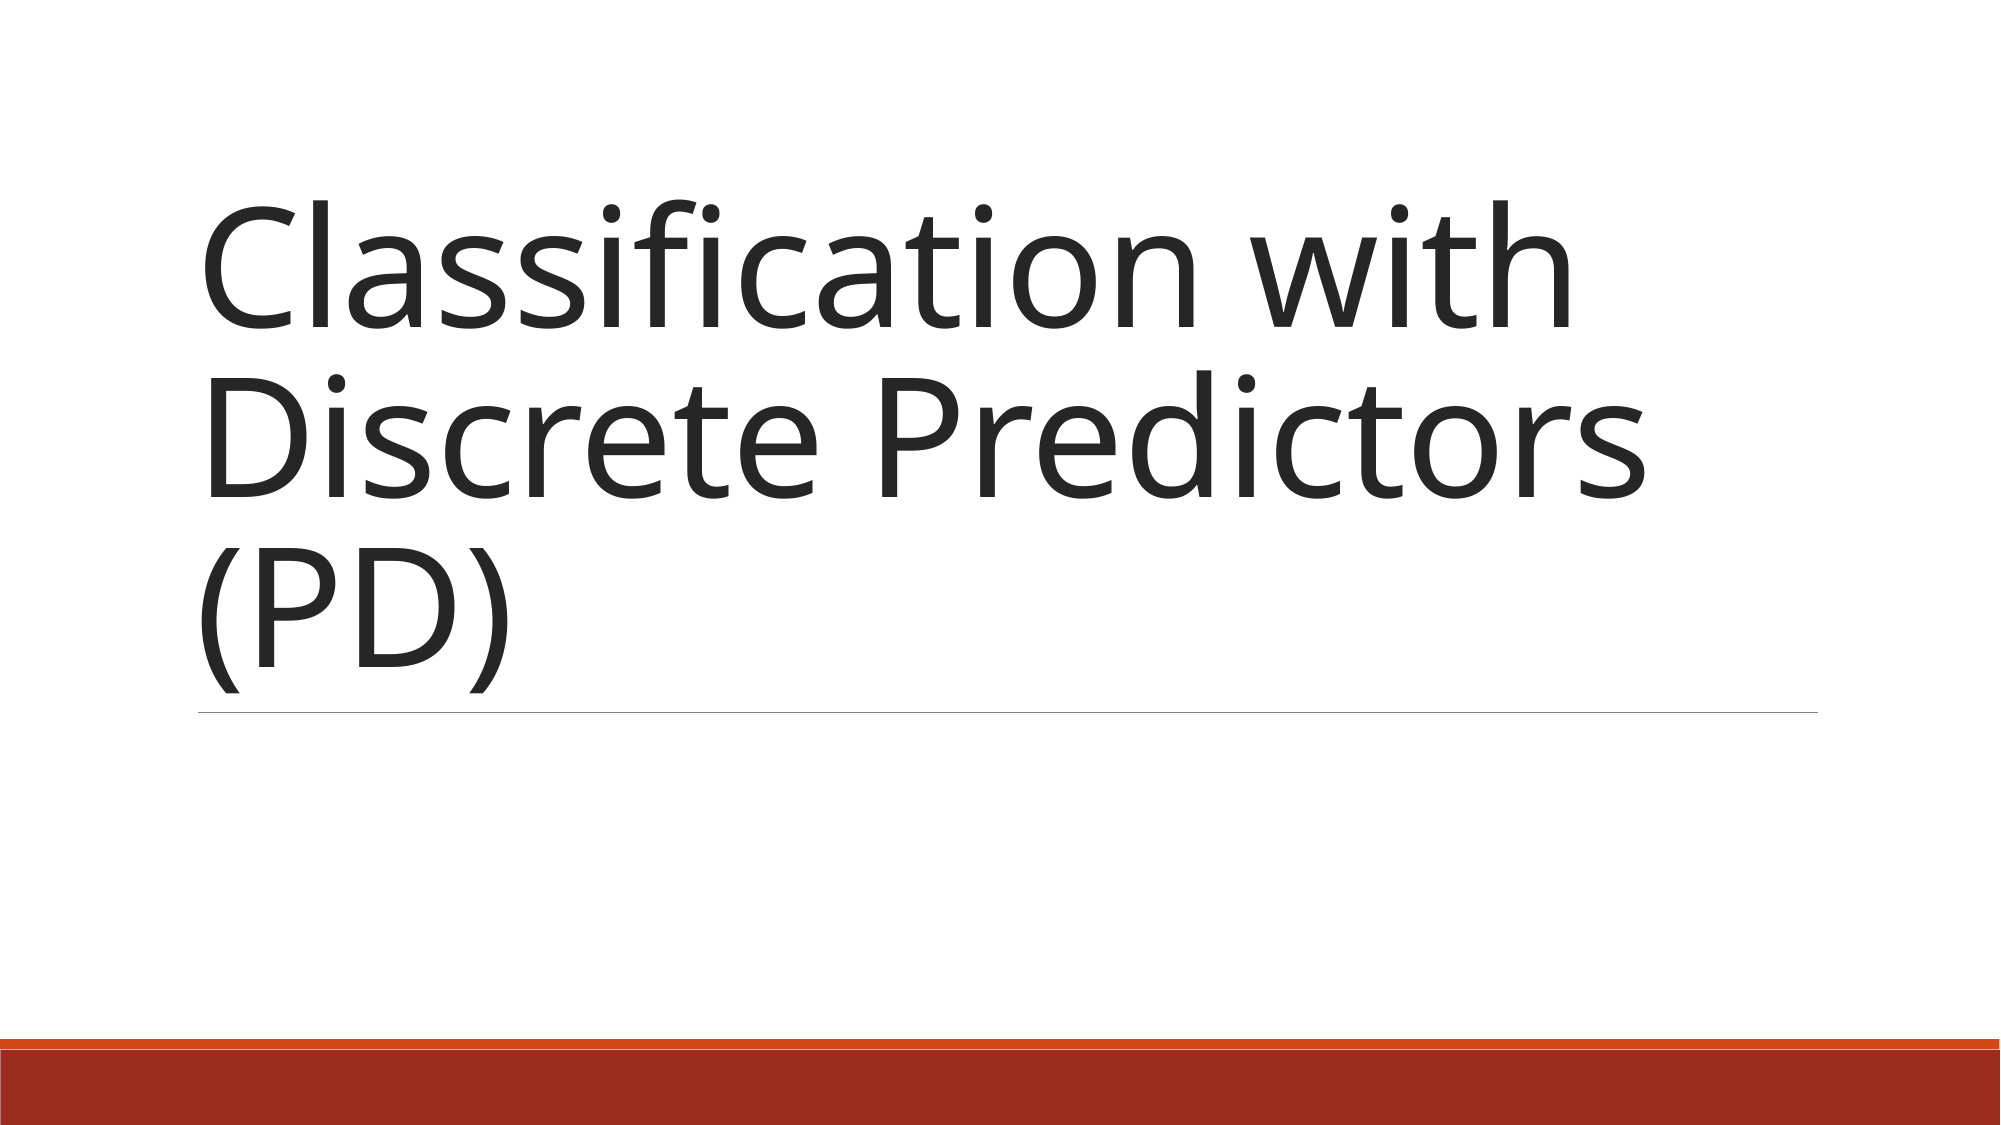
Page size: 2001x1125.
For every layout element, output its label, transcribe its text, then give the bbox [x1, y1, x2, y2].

title Classification with Discrete Predictors (PD) [180, 124, 1830, 710]
